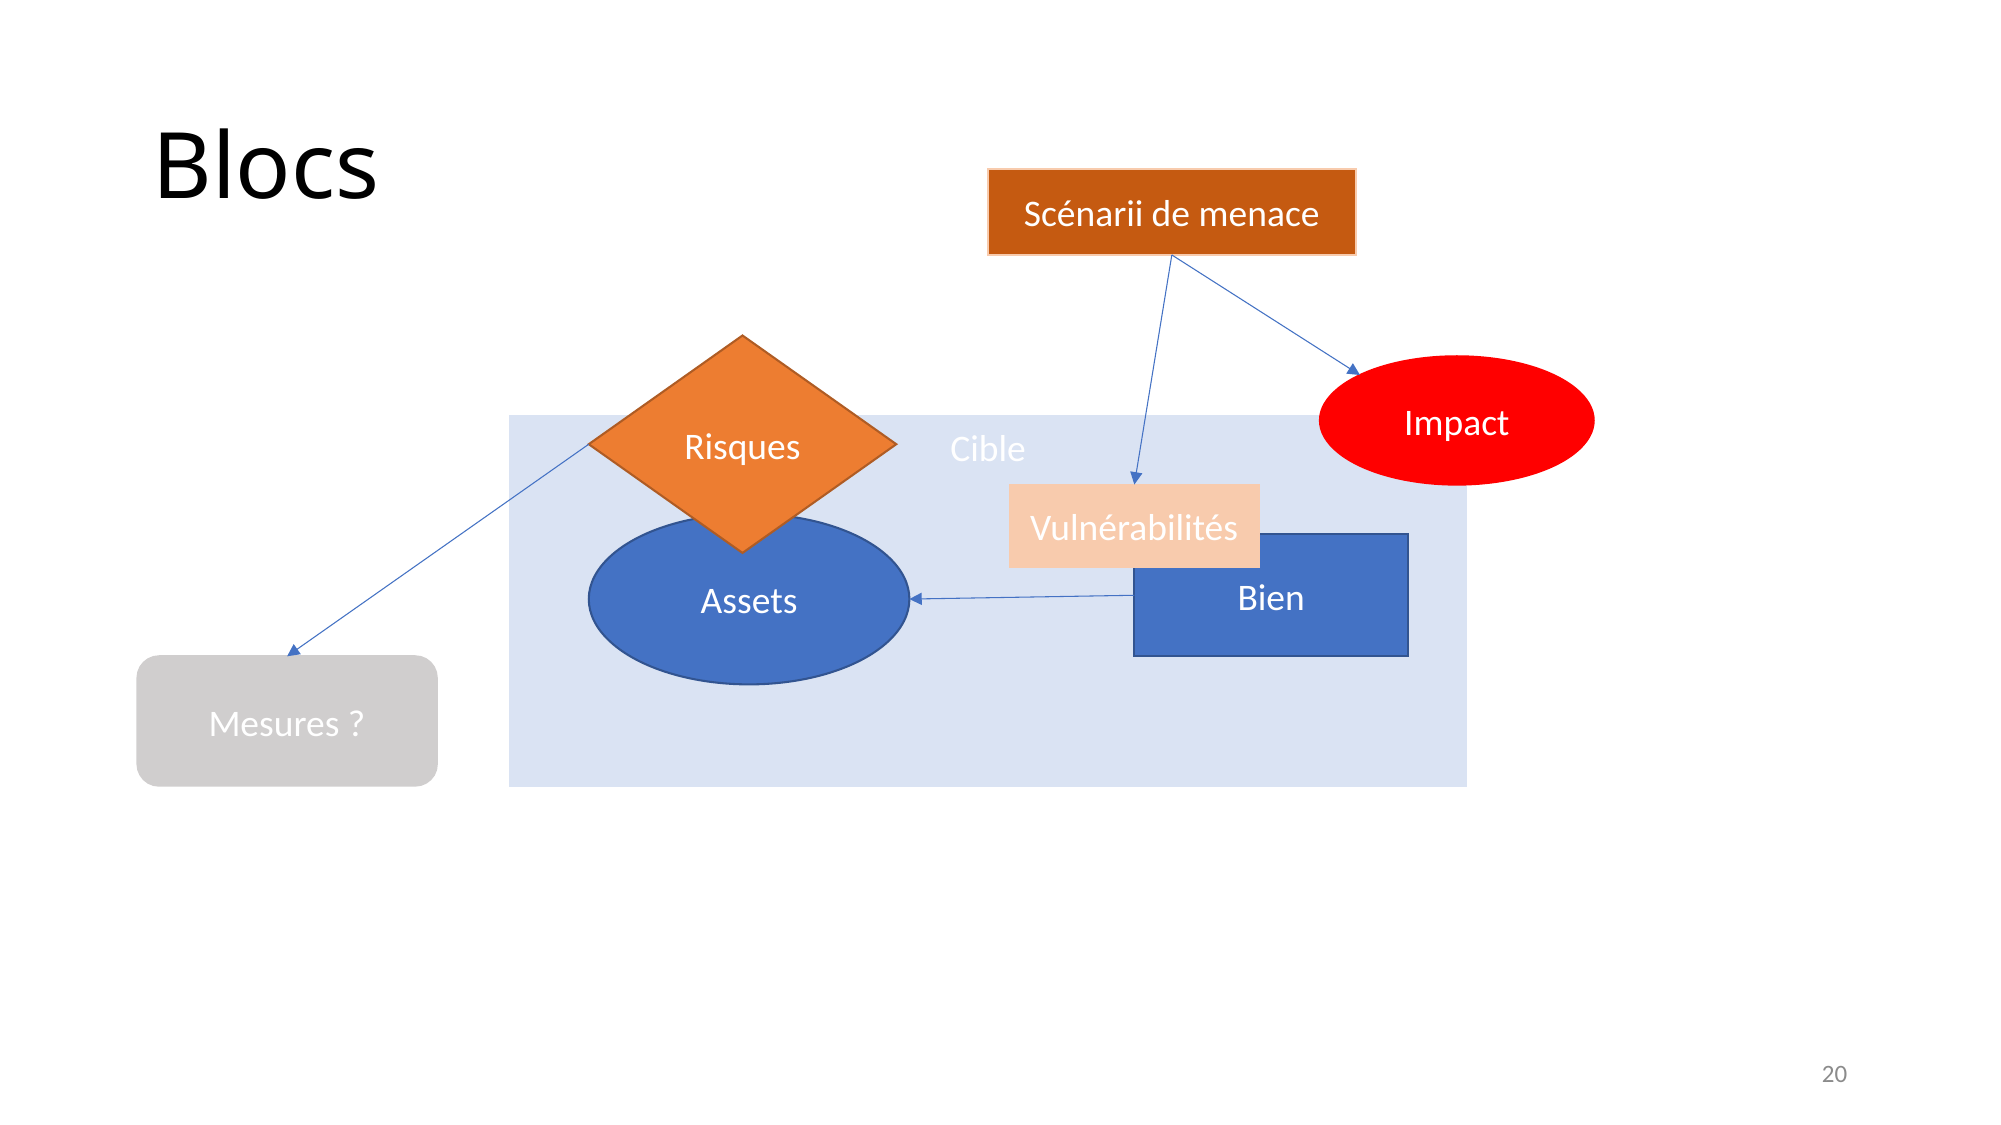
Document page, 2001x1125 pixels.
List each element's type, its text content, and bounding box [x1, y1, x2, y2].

slide_number 20 [1412, 1042, 1863, 1103]
title Blocs [137, 59, 1863, 278]
text_box Risques [587, 334, 899, 555]
text_box Impact [1318, 355, 1595, 486]
text_box Vulnérabilités [1009, 484, 1260, 568]
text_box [1134, 254, 1172, 485]
text_box Mesures ? [136, 655, 438, 787]
text_box Cible [509, 415, 1467, 787]
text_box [909, 595, 1135, 600]
text_box Assets [589, 516, 911, 686]
text_box Scénarii de menace [987, 168, 1357, 256]
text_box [1171, 254, 1361, 376]
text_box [287, 444, 589, 657]
text_box Bien [1133, 533, 1409, 657]
